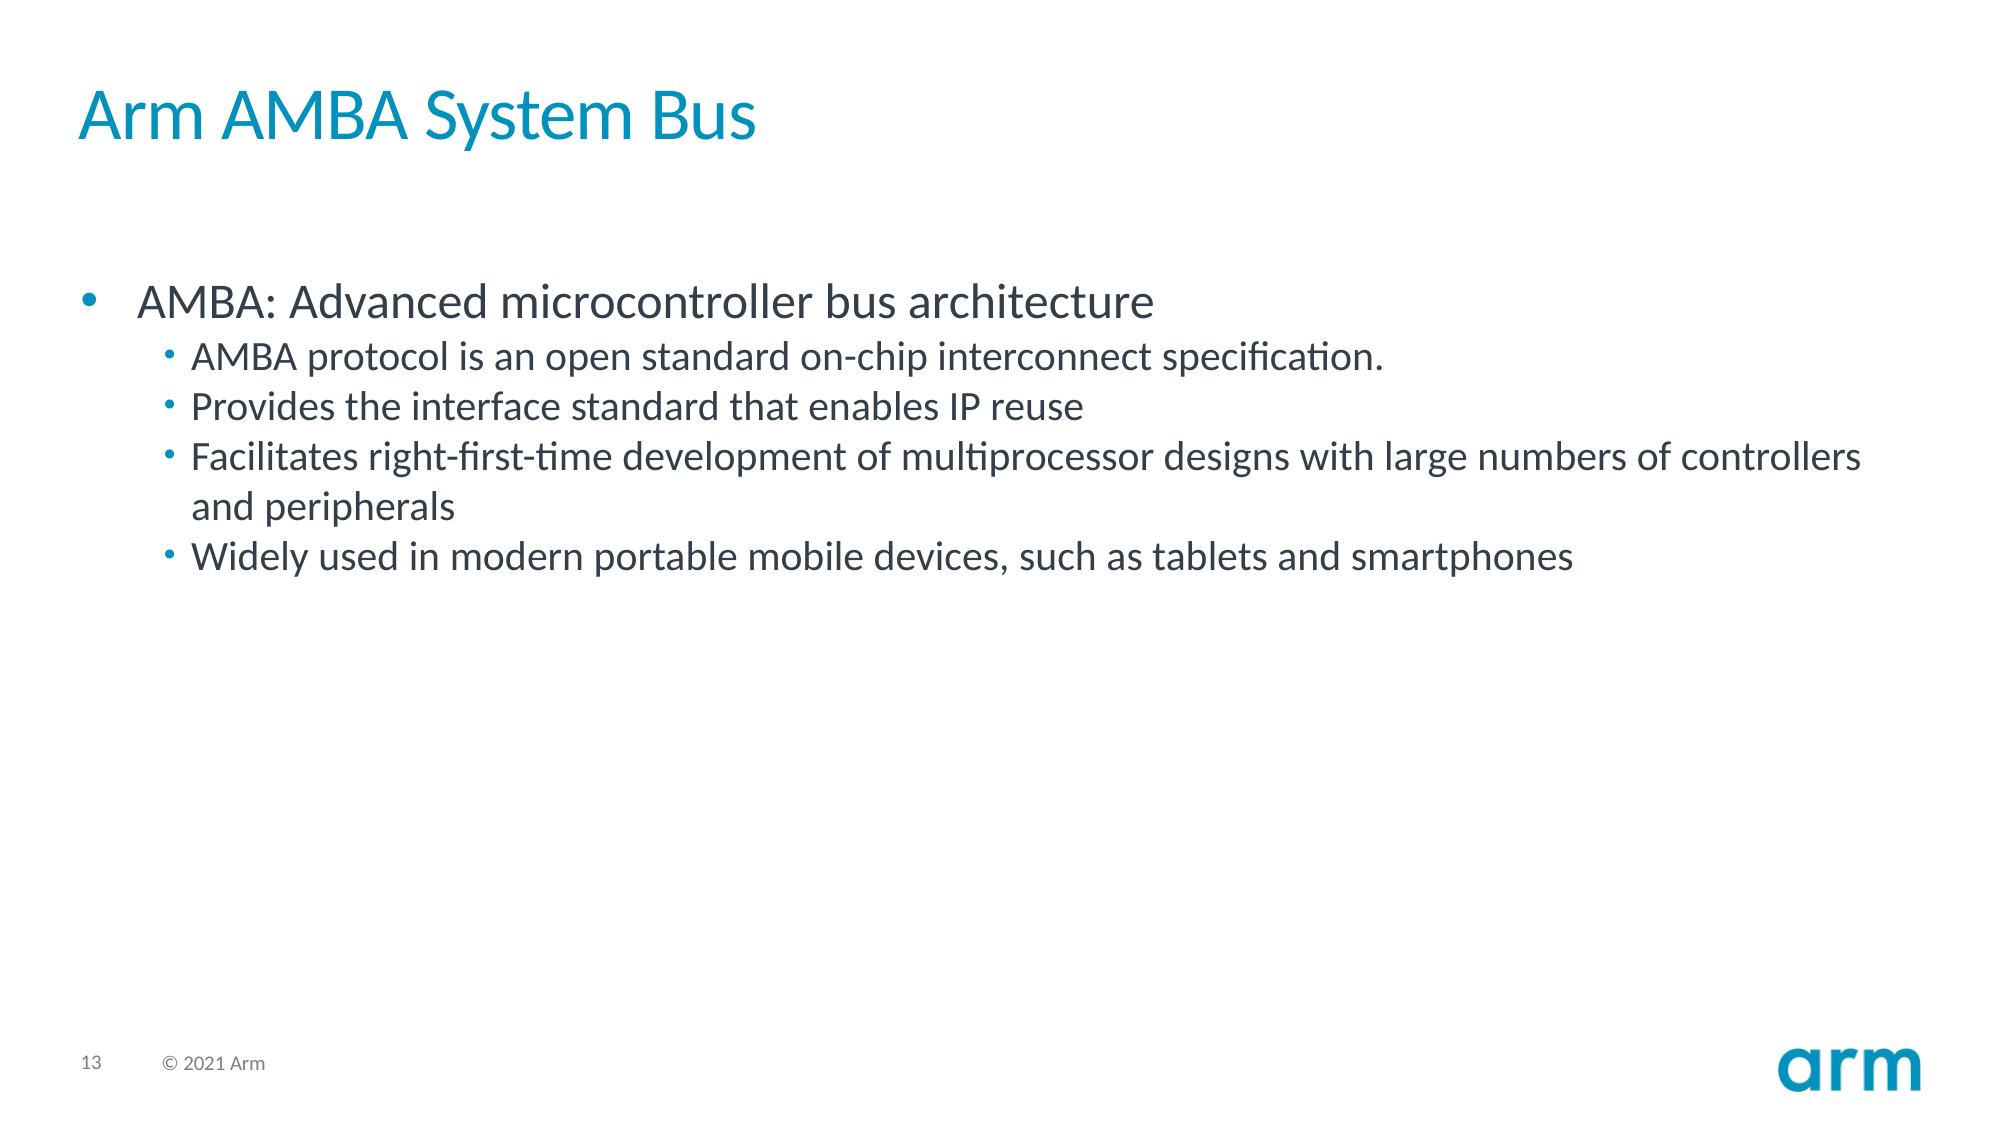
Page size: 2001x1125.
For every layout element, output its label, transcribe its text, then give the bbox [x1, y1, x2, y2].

list AMBA: Advanced microcontroller bus architecture AMBA protocol is an open standard on-chip interconnect specification. Provides the interface standard that enables IP reuse Facilitates right-first-time development of multiprocessor designs with large numbers of controllers and peripherals Widely used in modern portable mobile devices, such as tablets and smartphones [80, 268, 1915, 940]
picture [1777, 1047, 1922, 1093]
title Arm AMBA System Bus [78, 78, 1922, 186]
